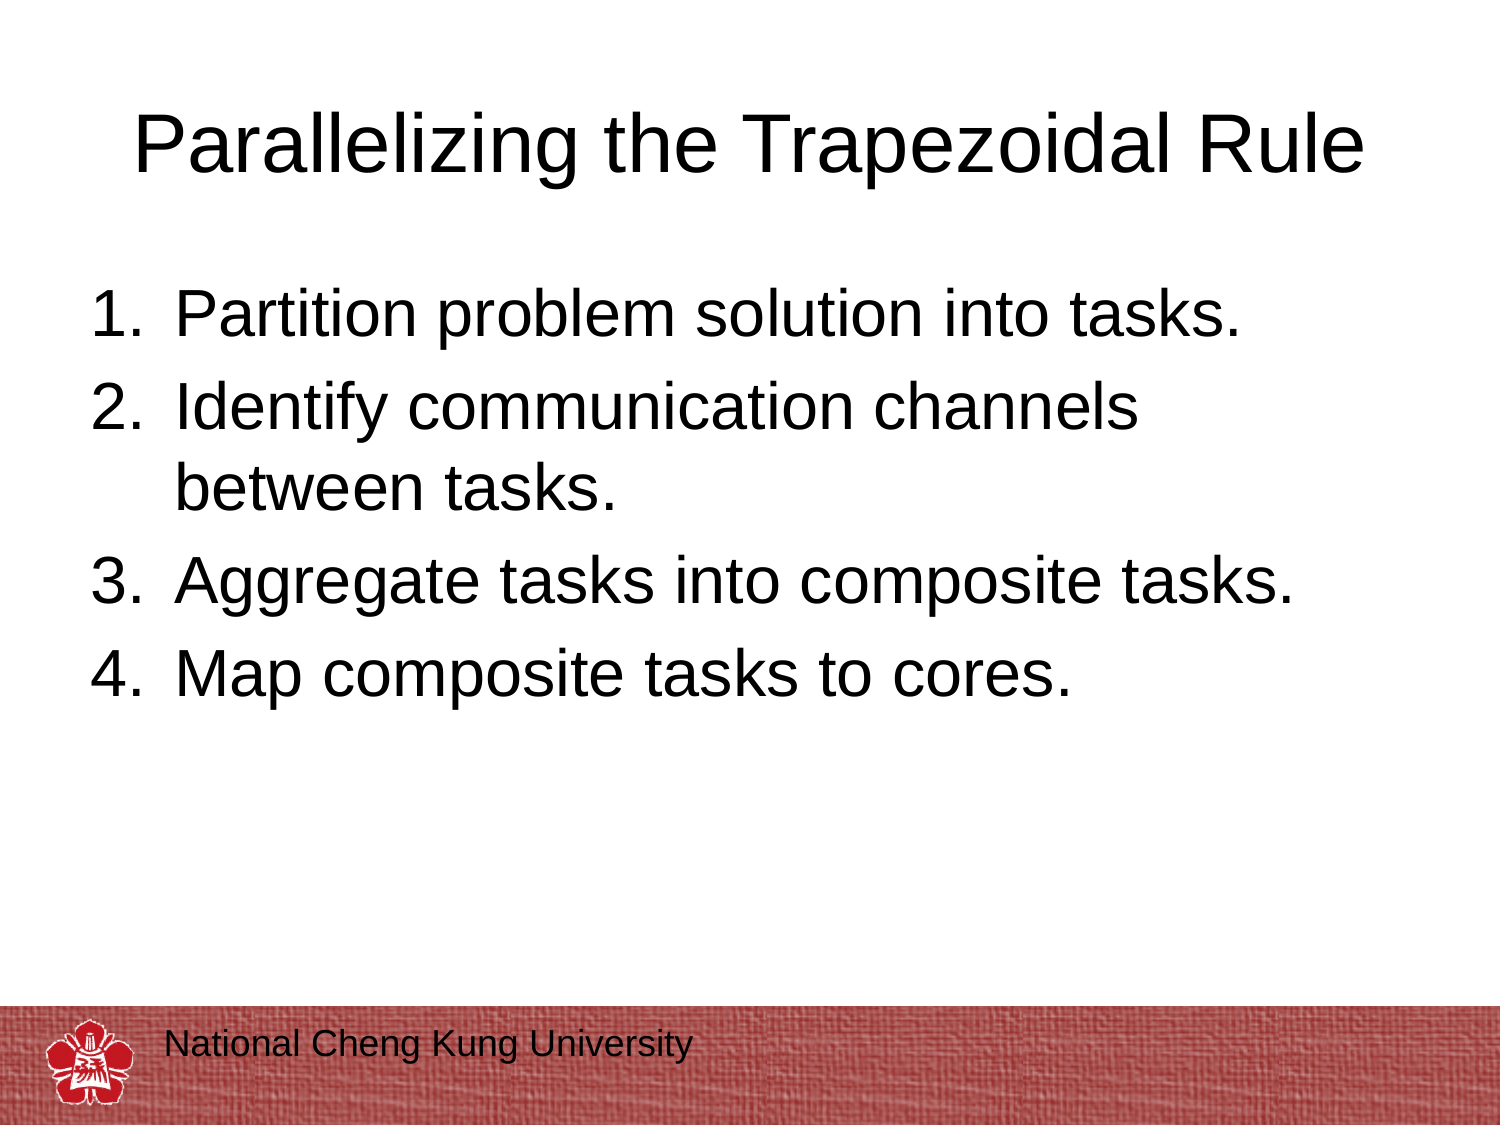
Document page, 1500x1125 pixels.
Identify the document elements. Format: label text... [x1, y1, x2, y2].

title Parallelizing the Trapezoidal Rule [75, 45, 1425, 233]
list Partition problem solution into tasks. Identify communication channels between tasks. Aggregate tasks into composite tasks. Map composite tasks to cores. [75, 262, 1425, 988]
picture [29, 1006, 148, 1125]
